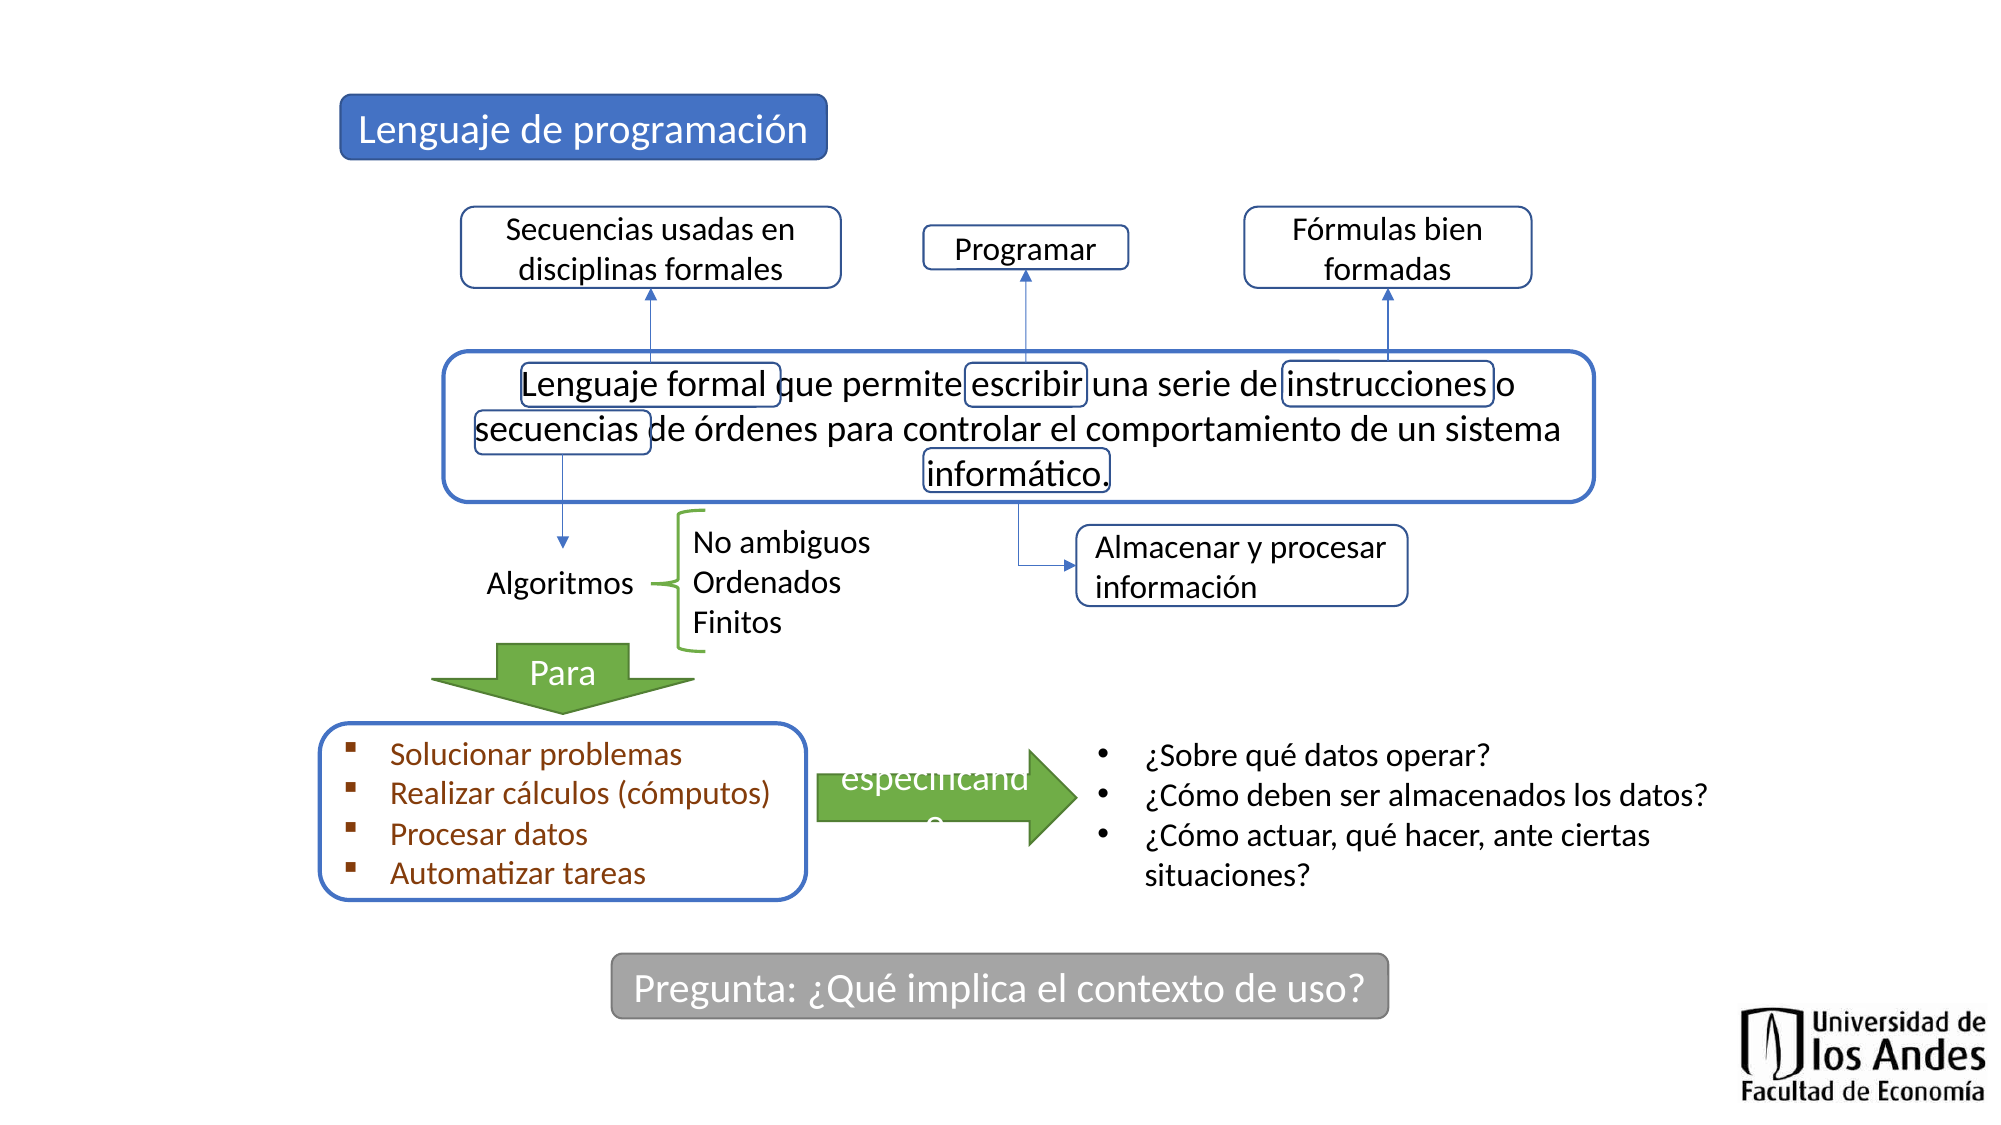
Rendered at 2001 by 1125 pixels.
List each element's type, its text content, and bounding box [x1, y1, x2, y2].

text_box No ambiguos Ordenados Finitos [678, 512, 924, 648]
text_box [650, 513, 706, 653]
text_box Lenguaje formal que permite escribir una serie de instrucciones o secuencias de órdenes para controlar el comportamiento de un sistema informático. [442, 350, 1595, 504]
text_box Pregunta: ¿Qué implica el contexto de uso? [610, 952, 1390, 1020]
text_box Fórmulas bien formadas [1243, 205, 1533, 289]
text_box especificando [816, 748, 1078, 847]
text_box Algoritmos [471, 554, 654, 609]
text_box [520, 361, 782, 408]
text_box Programar [922, 224, 1130, 271]
text_box [922, 447, 1111, 494]
text_box Lenguaje de programación [339, 93, 828, 161]
text_box Para [431, 642, 695, 715]
text_box Secuencias usadas en disciplinas formales [459, 205, 842, 289]
text_box Solucionar problemas Realizar cálculos (cómputos) Procesar datos Automatizar tareas [318, 722, 808, 902]
text_box [473, 409, 652, 456]
text_box ¿Sobre qué datos operar? ¿Cómo deben ser almacenados los datos? ¿Cómo actuar, qué hacer, ante ciertas situaciones? [1082, 725, 1733, 901]
picture [1737, 1003, 1988, 1103]
text_box Almacenar y procesar información [1075, 523, 1409, 608]
text_box [963, 361, 1089, 408]
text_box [1015, 504, 1080, 563]
text_box [1281, 359, 1495, 408]
